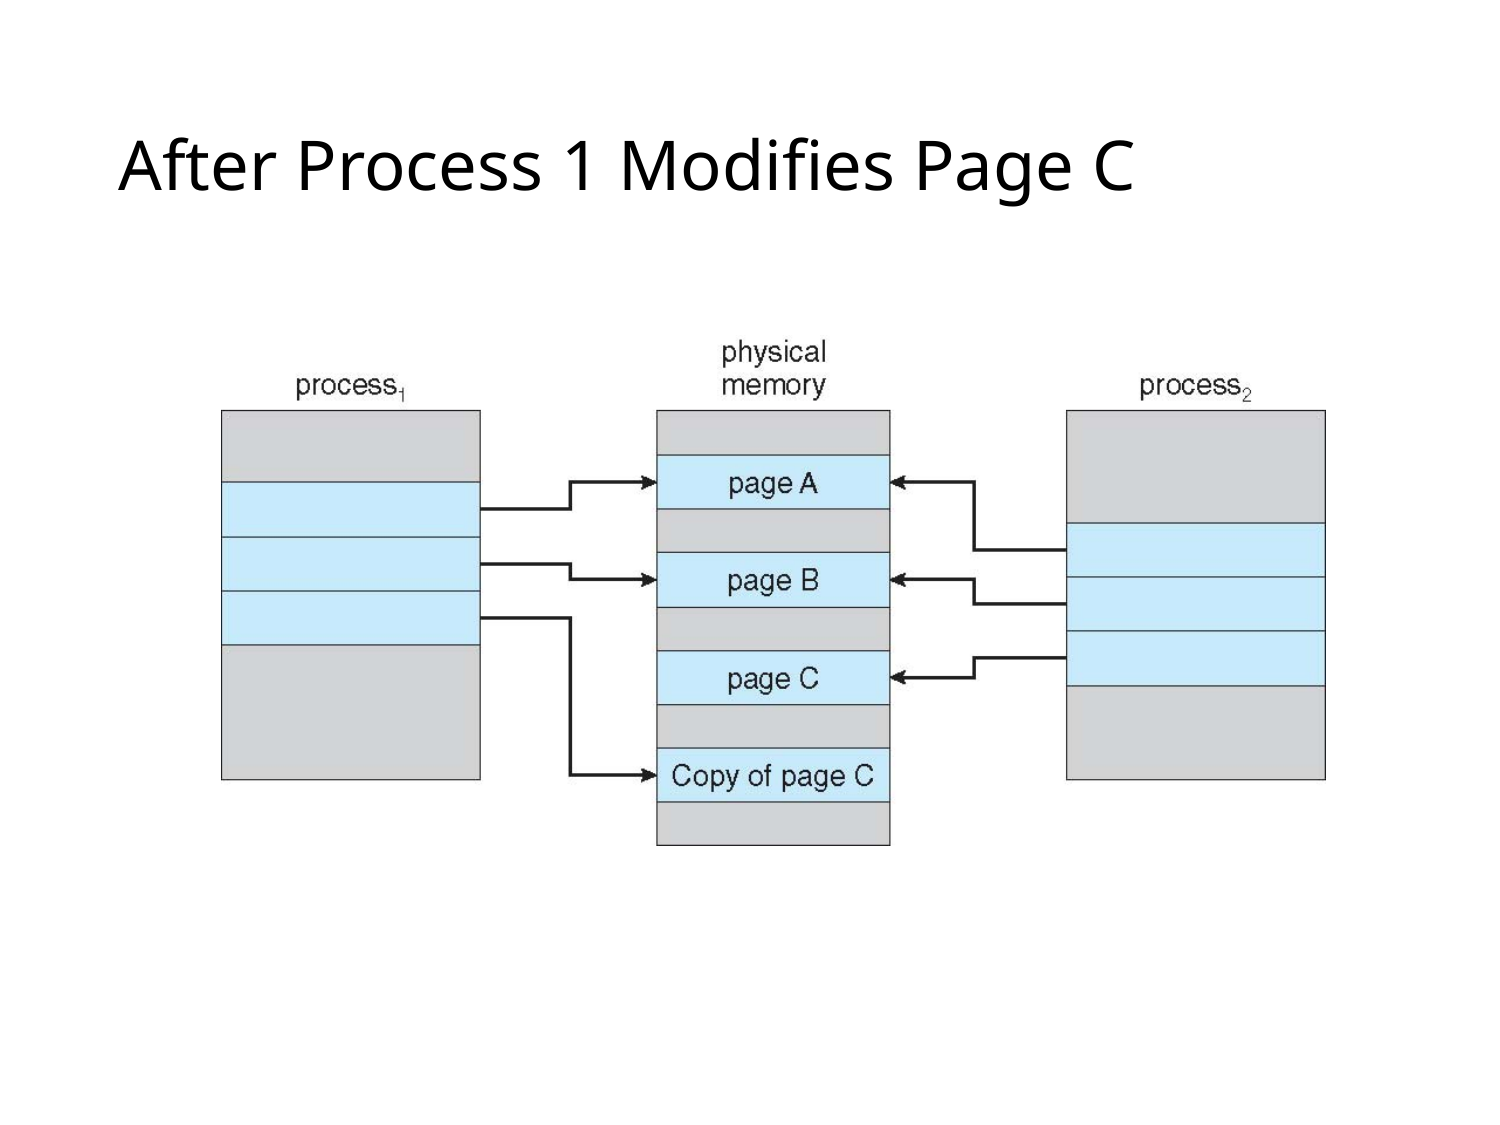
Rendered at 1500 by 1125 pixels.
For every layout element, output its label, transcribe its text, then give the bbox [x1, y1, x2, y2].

picture [221, 335, 1326, 846]
title After Process 1 Modifies Page C [103, 59, 1397, 278]
